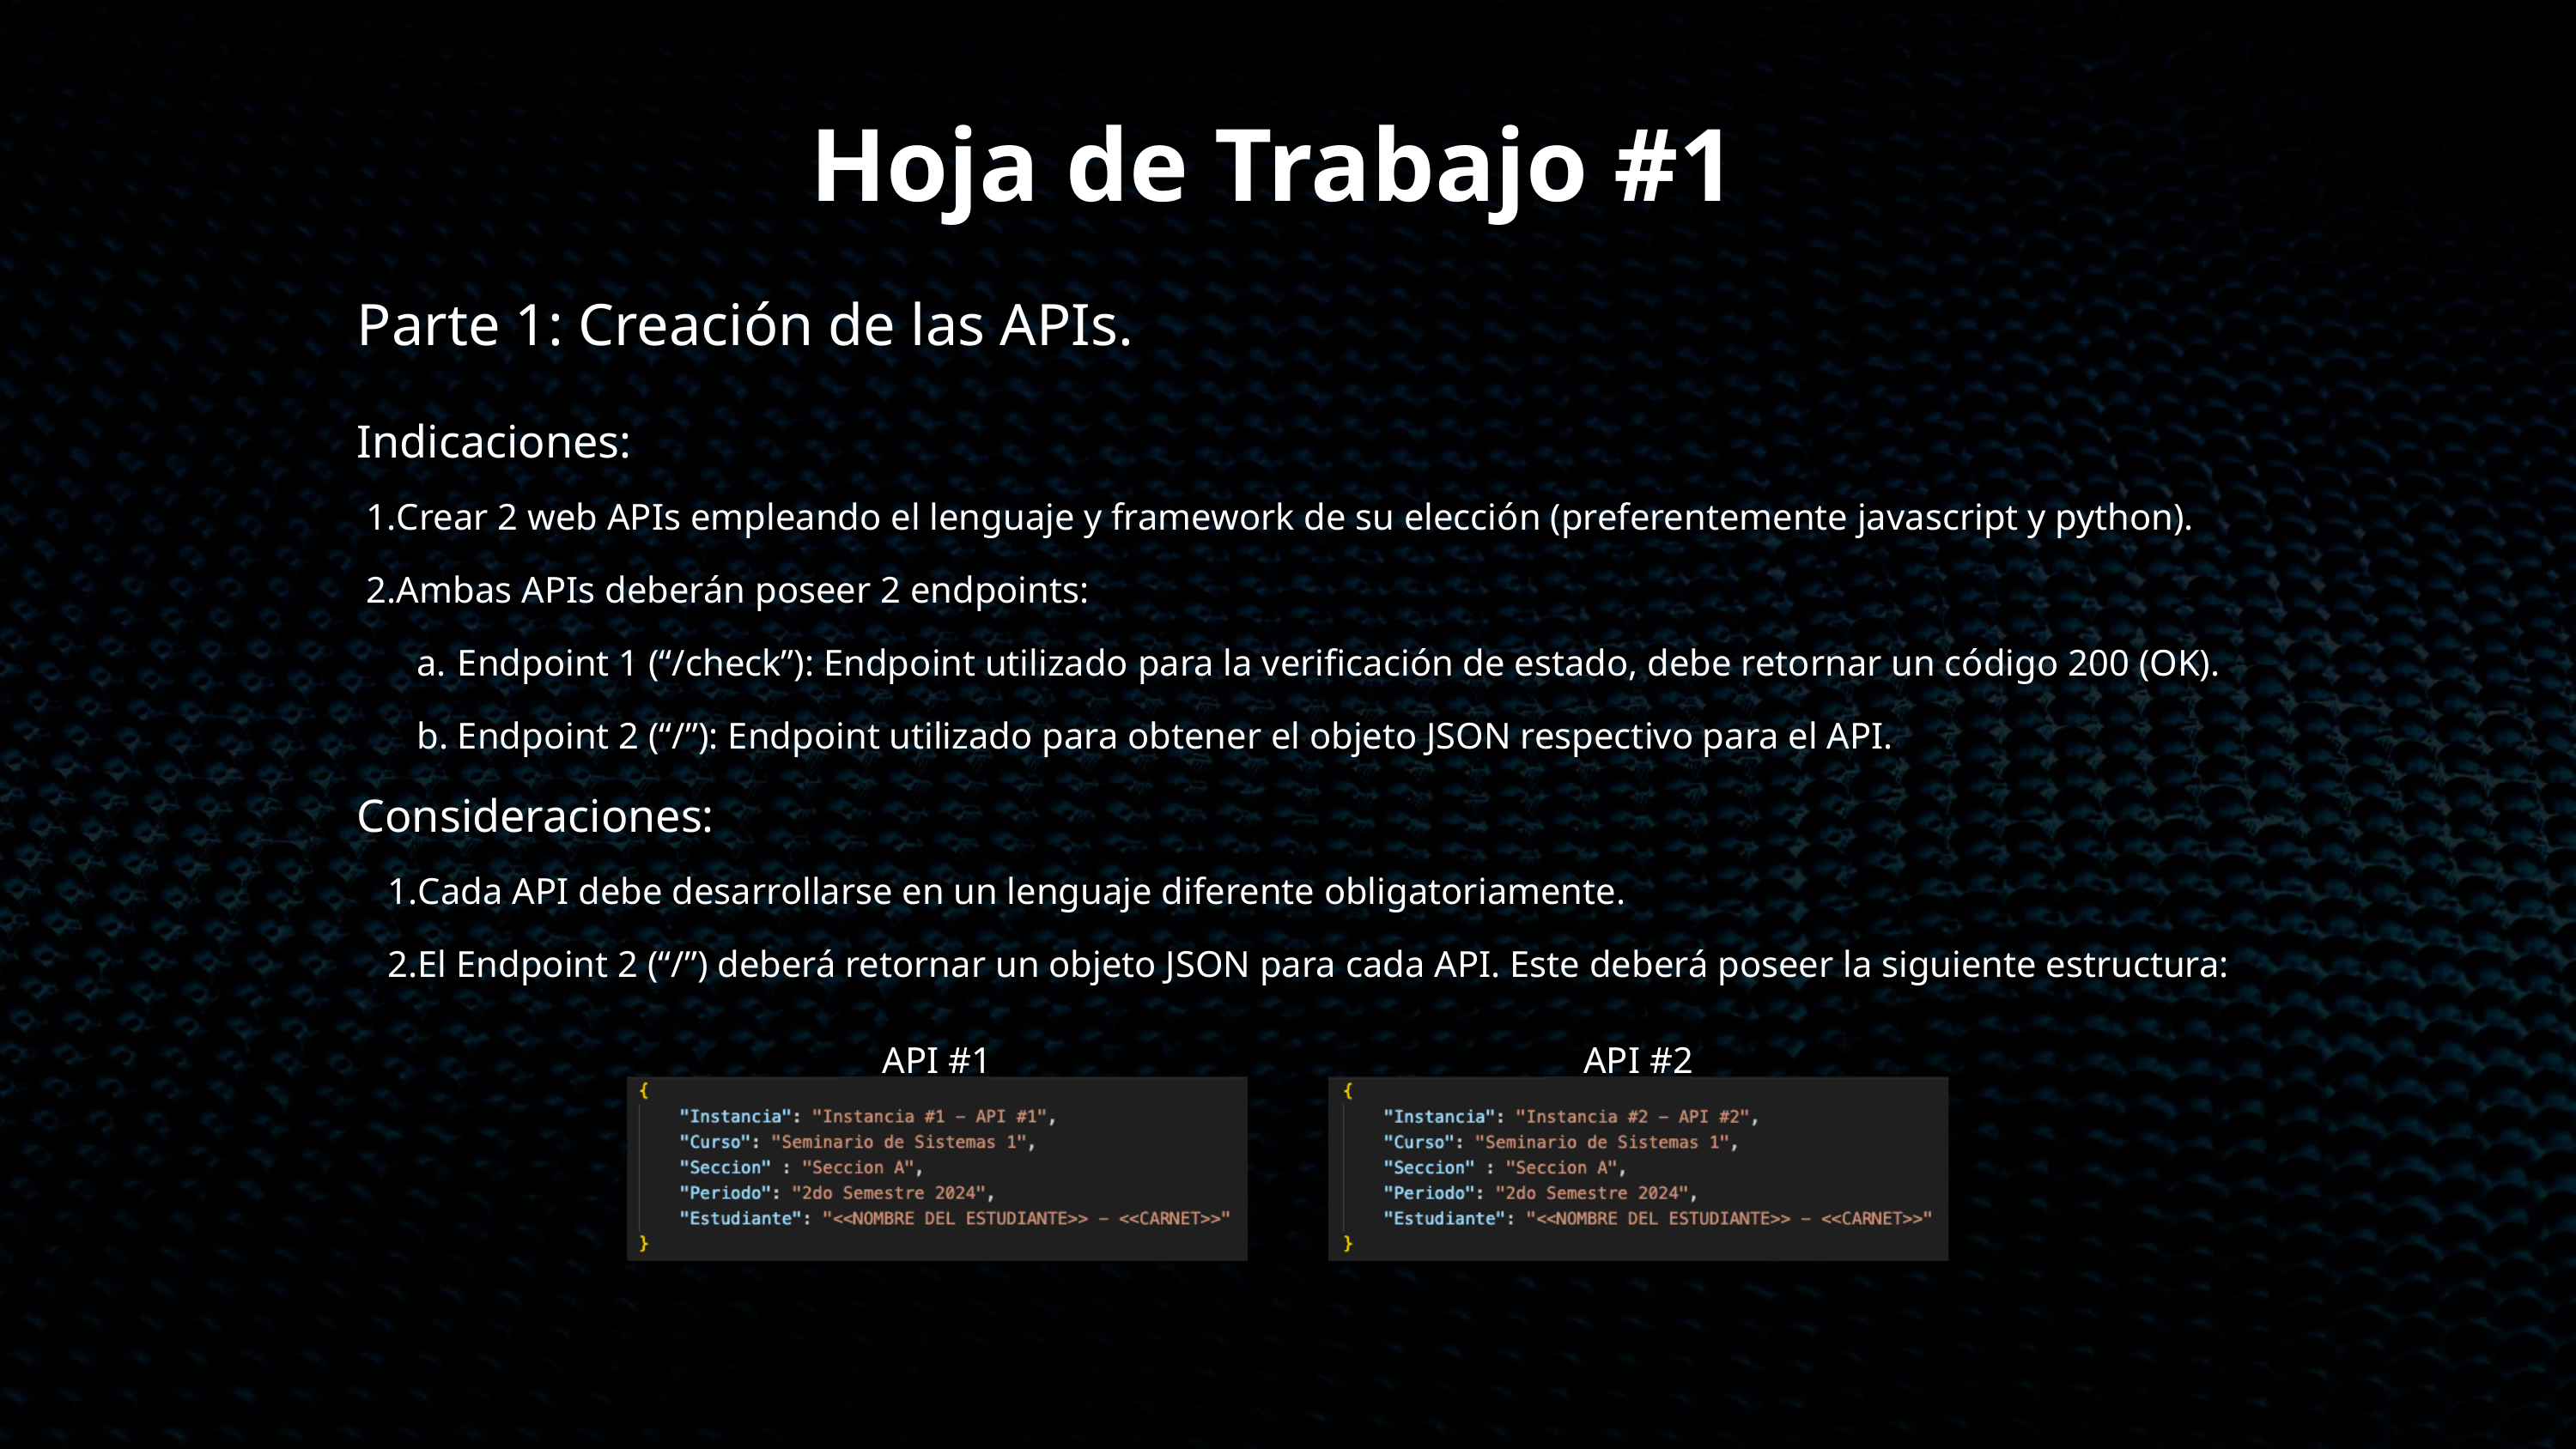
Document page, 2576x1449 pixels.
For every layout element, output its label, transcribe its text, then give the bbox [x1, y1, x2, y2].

text_box [627, 1081, 1249, 1261]
text_box Hoja de Trabajo #1 [810, 76, 1766, 221]
text_box Cada API debe desarrollarse en un lenguaje diferente obligatoriamente. El Endpoint 2 (“/”) deberá retornar un objeto JSON para cada API. Este deberá poseer la siguiente estructura: [356, 838, 2262, 985]
text_box Consideraciones: [356, 760, 2240, 838]
text_box [1327, 1081, 1949, 1261]
text_box Indicaciones: [356, 386, 2240, 468]
text_box [0, 0, 2576, 1449]
text_box API #1 [623, 1020, 1251, 1081]
text_box Crear 2 web APIs empleando el lenguaje y framework de su elección (preferentemente javascript y python). Ambas APIs deberán poseer 2 endpoints: Endpoint 1 (“/check”): Endpoint utilizado para la verificación de estado, debe retornar un código 200 (OK). Endpoint 2 (“/”): Endpoint utilizado para obtener el objeto JSON respectivo para el API. [336, 464, 2240, 757]
text_box API #2 [1324, 1020, 1953, 1081]
text_box Parte 1: Creación de las APIs. [356, 253, 2240, 357]
